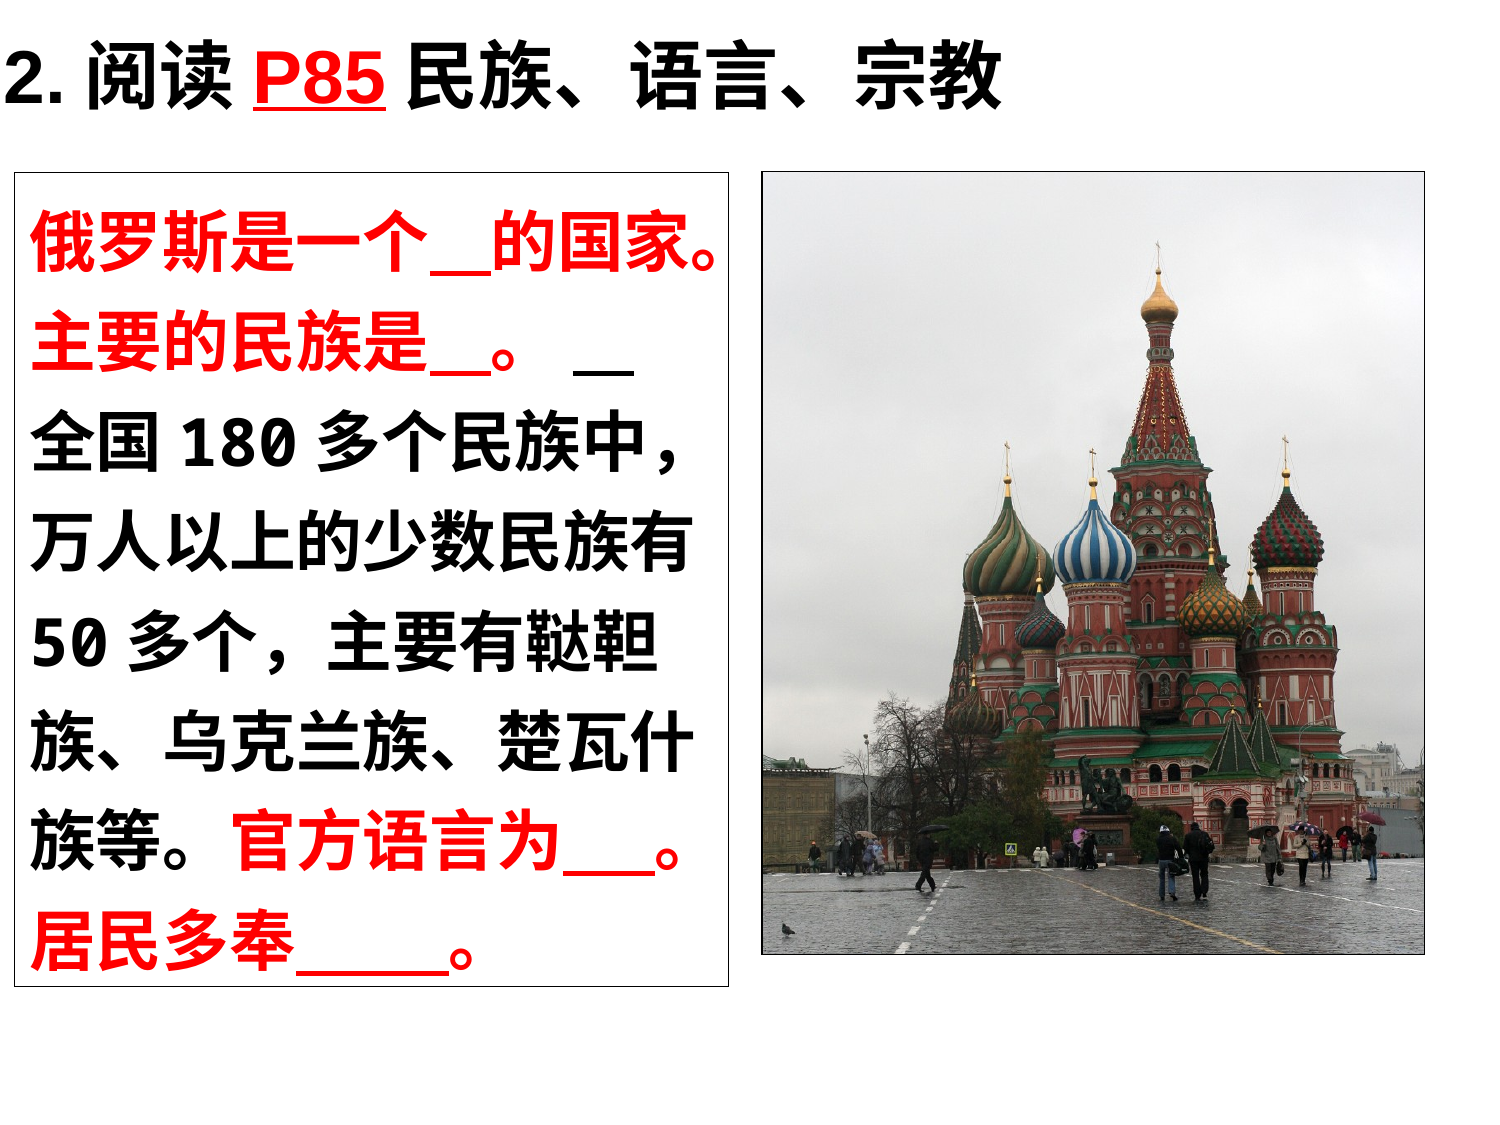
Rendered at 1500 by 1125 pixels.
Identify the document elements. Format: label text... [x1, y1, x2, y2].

text_box 2.阅读P85民族、语言、宗教 [0, 20, 1019, 126]
text_box 俄罗斯是一个 的国家。主要的民族是 。 全国180多个民族中，万人以上的少数民族有50多个，主要有鞑靼族、乌克兰族、楚瓦什族等。官方语言为 。居民多奉 。 [14, 172, 729, 987]
picture [762, 171, 1424, 955]
